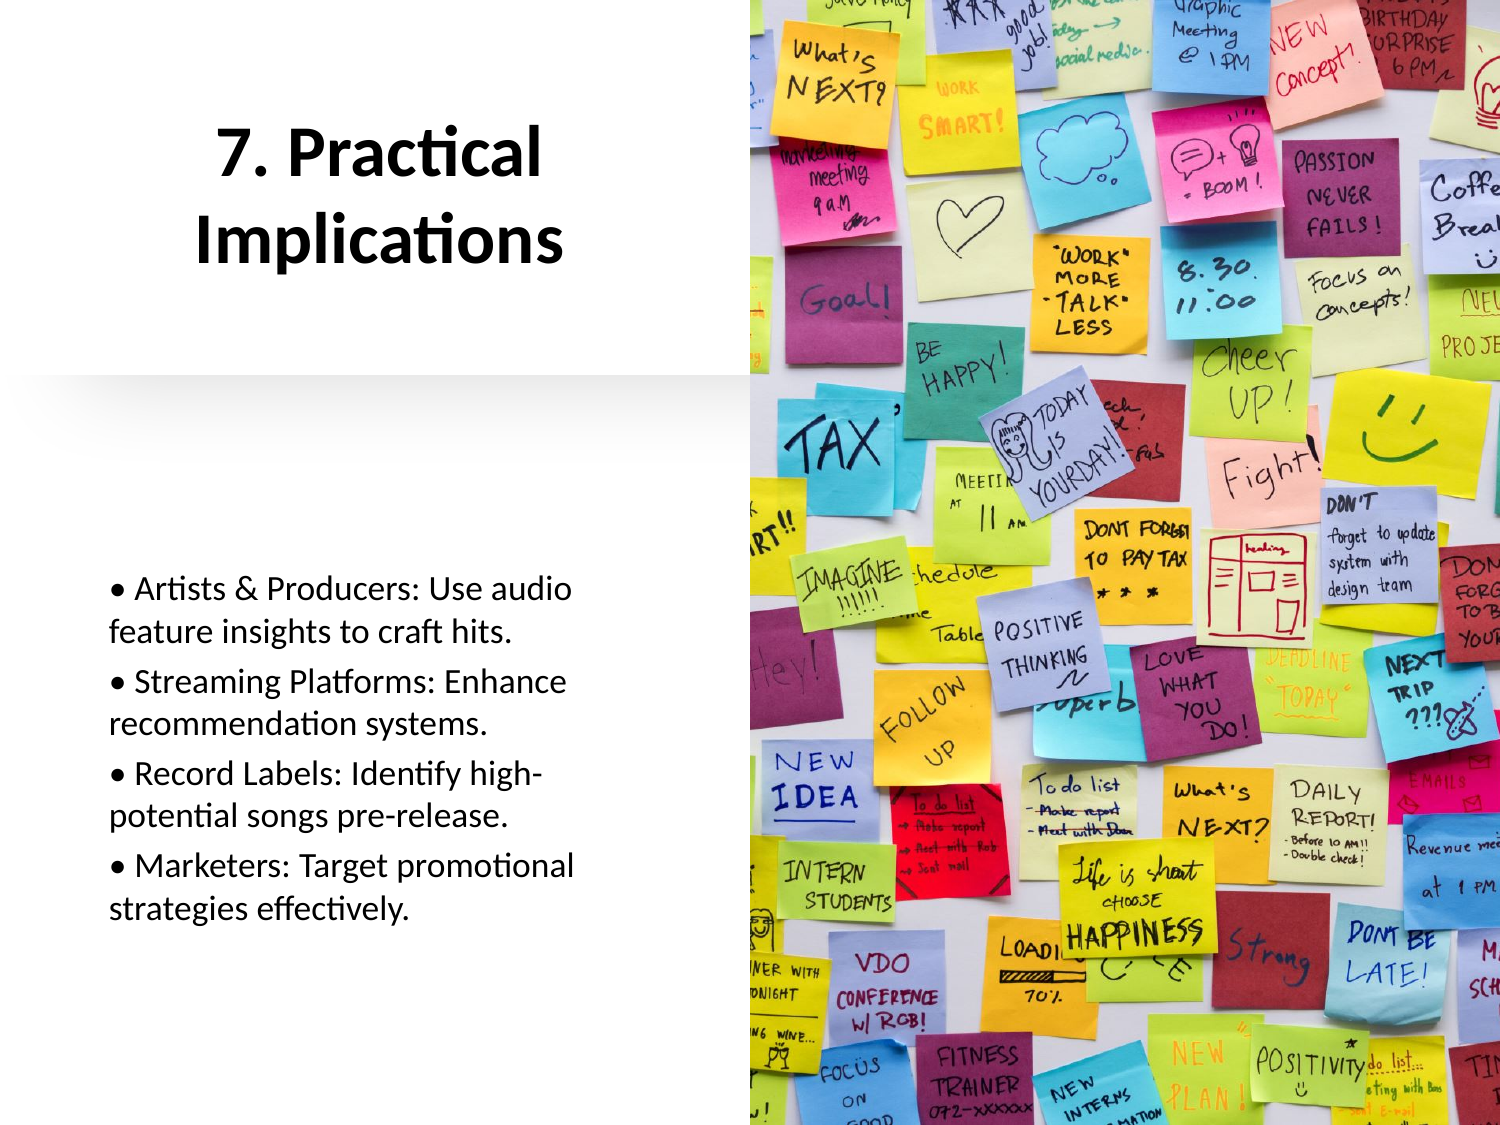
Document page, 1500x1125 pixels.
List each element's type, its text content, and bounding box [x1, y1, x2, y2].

list • Artists & Producers: Use audio feature insights to craft hits. • Streaming Platforms: Enhance recommendation systems. • Record Labels: Identify high-potential songs pre-release. • Marketers: Target promotional strategies effectively. [93, 450, 666, 1043]
picture [749, 0, 1500, 1125]
text_box [0, 377, 744, 1125]
text_box [0, 0, 747, 377]
title 7. Practical Implications [93, 57, 666, 324]
